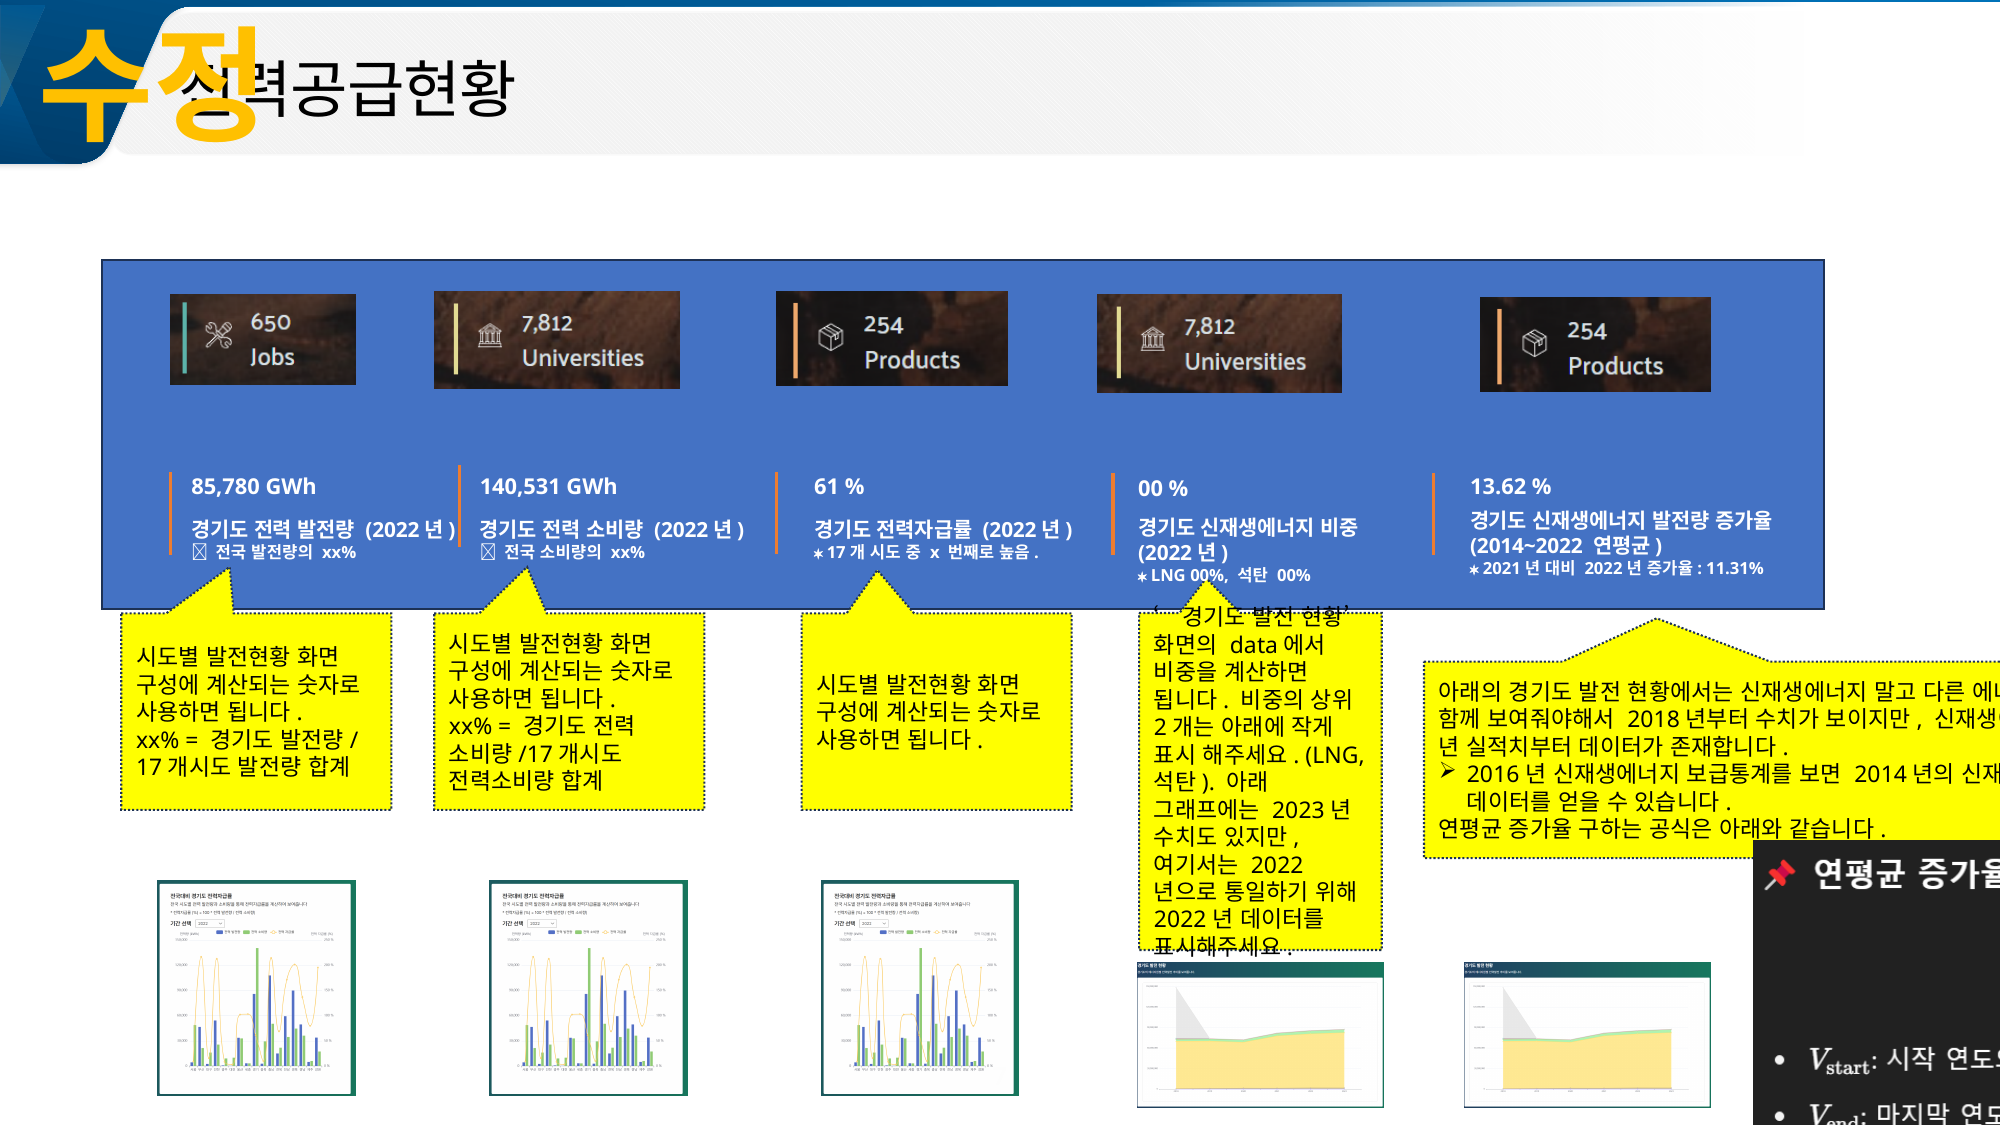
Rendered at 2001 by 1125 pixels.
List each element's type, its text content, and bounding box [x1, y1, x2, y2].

text_box 전력공급현황 [306, 49, 1551, 125]
text_box 수정 [1, 6, 306, 158]
text_box 아래의 경기도 발전 현황에서는 신재생에너지 말고 다른 에너지원의 발전량까지 함께 보여줘야해서 2018년부터 수치가 보이지만, 신재생에너지 발전량은 2014년 실적치부터 데이터가 존재합니다. 2016년 신재생에너지 보급통계를 보면 2014년의 신재생에너지 발전량 데이터를 얻을 수 있습니다. 연평균 증가율 구하는 공식은 아래와 같습니다. [1422, 617, 2000, 860]
picture [489, 880, 688, 1096]
picture [1480, 297, 1711, 392]
text_box 시도별 발전현황 화면 구성에 계산되는 숫자로 사용하면 됩니다. [800, 570, 1073, 811]
picture [434, 290, 680, 389]
text_box ‘경기도 발전 현황’ 화면의 data에서 비중을 계산하면 됩니다. 비중의 상위2개는 아래에 작게 표시 해주세요. (LNG, 석탄). 아래 그래프에는 2023년 수치도 있지만, 여기서는 2022년으로 통일하기 위해 2022년 데이터를 표시해주세요. [1138, 594, 1383, 952]
text_box 시도별 발전현황 화면 구성에 계산되는 숫자로 사용하면 됩니다. xx% = 경기도 전력 소비량/17개시도 전력소비량 합계 [433, 570, 706, 811]
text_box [465, 465, 771, 570]
picture [1464, 961, 1711, 1108]
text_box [1455, 465, 1832, 587]
picture [1753, 840, 2000, 1125]
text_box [176, 465, 480, 595]
text_box 시도별 발전현황 화면 구성에 계산되는 숫자로 사용하면 됩니다. xx% = 경기도 발전량/17개시도 발전량 합계 [120, 595, 393, 811]
picture [820, 880, 1019, 1096]
picture [1137, 961, 1384, 1108]
text_box [101, 259, 1825, 610]
picture [170, 294, 356, 386]
picture [1096, 294, 1342, 393]
picture [776, 290, 1008, 386]
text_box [1123, 466, 1413, 594]
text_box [799, 465, 1106, 570]
picture [157, 880, 356, 1096]
